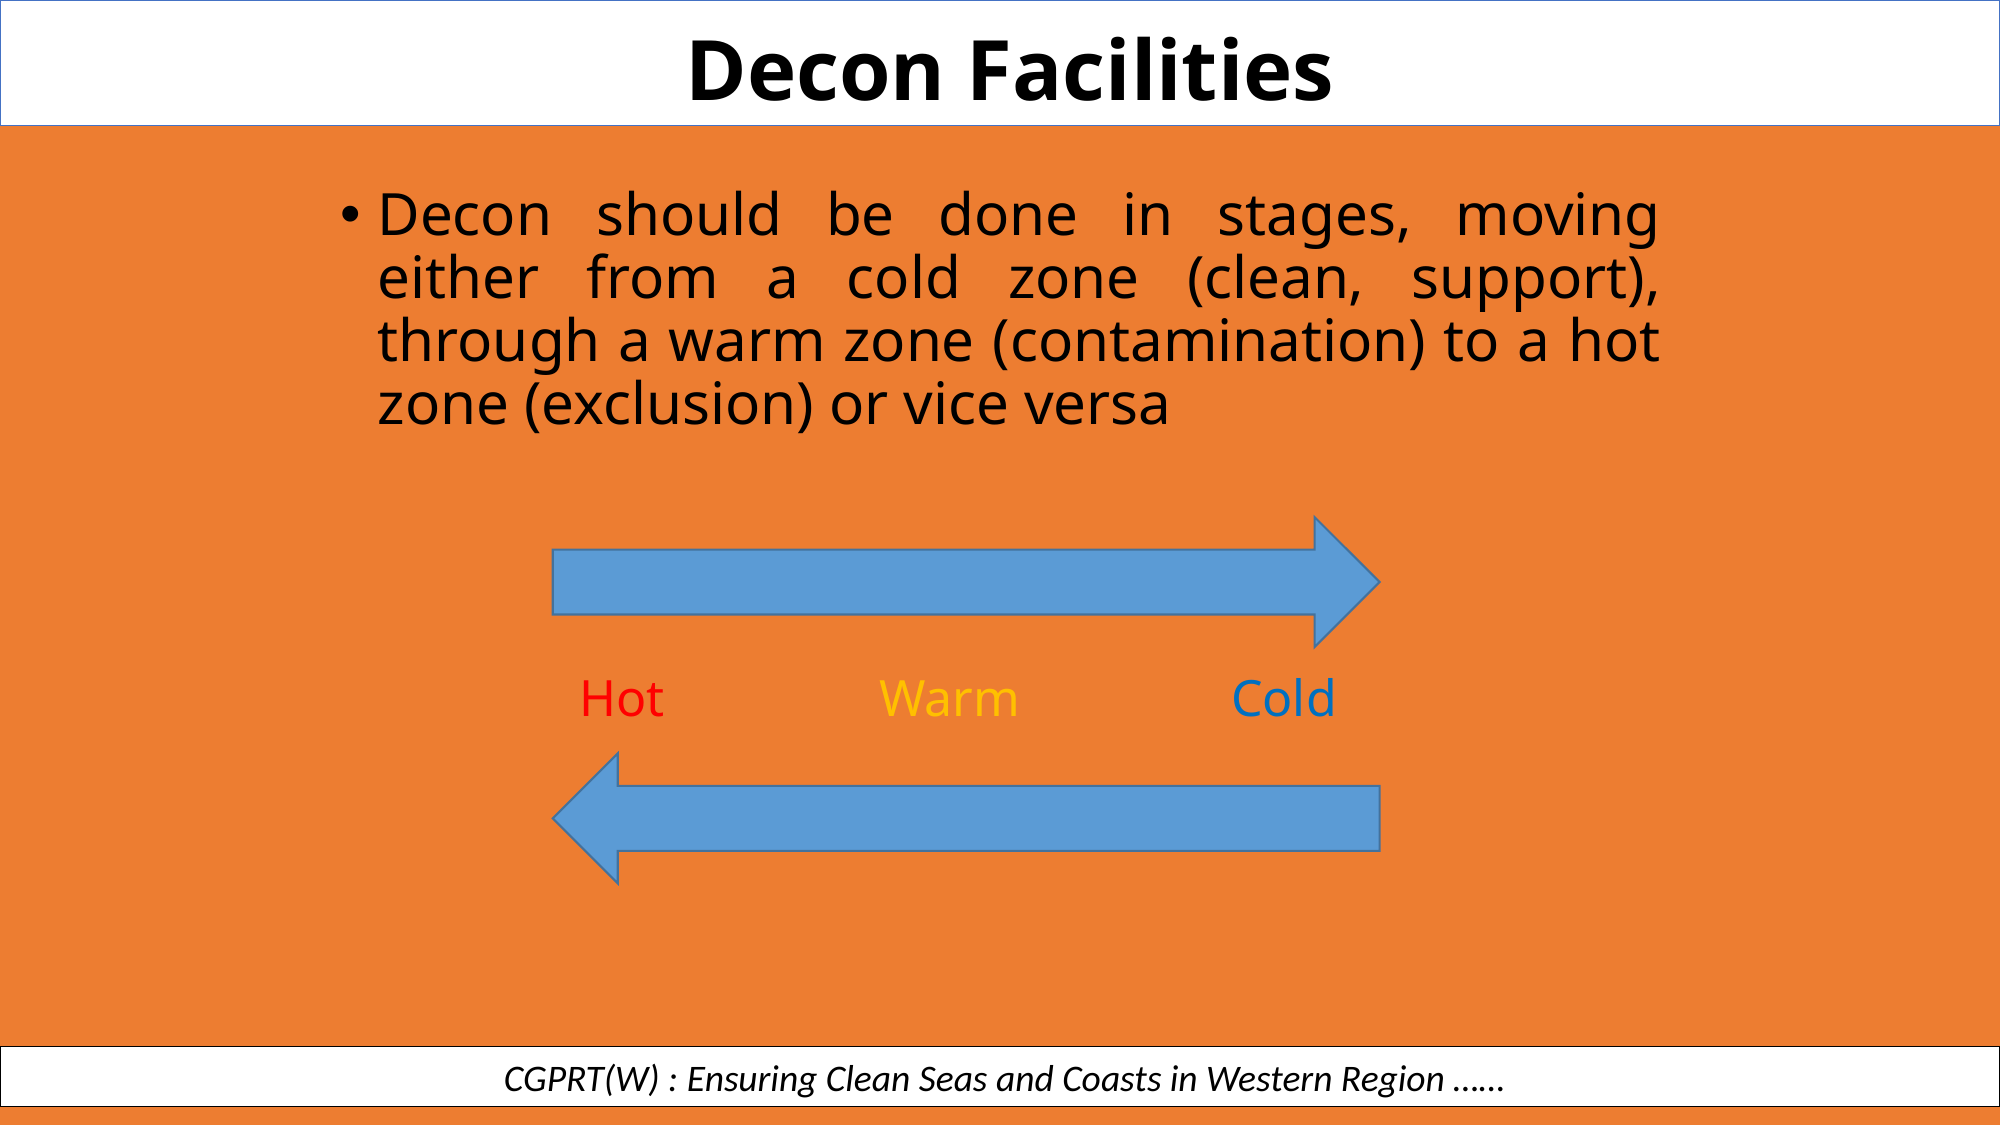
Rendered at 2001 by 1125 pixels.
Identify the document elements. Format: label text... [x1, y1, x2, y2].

text_box [551, 750, 1381, 886]
text_box Decon Facilities [74, 21, 1946, 114]
text_box Hot Warm Cold [564, 658, 1356, 734]
text_box [0, 0, 2000, 126]
text_box CGPRT(W) : Ensuring Clean Seas and Coasts in Western Region …… [0, 1046, 2000, 1107]
text_box [551, 514, 1382, 650]
text_box Decon should be done in stages, moving either from a cold zone (clean, support), through a warm zone (contamination) to a hot zone (exclusion) or vice versa [325, 178, 1676, 1035]
